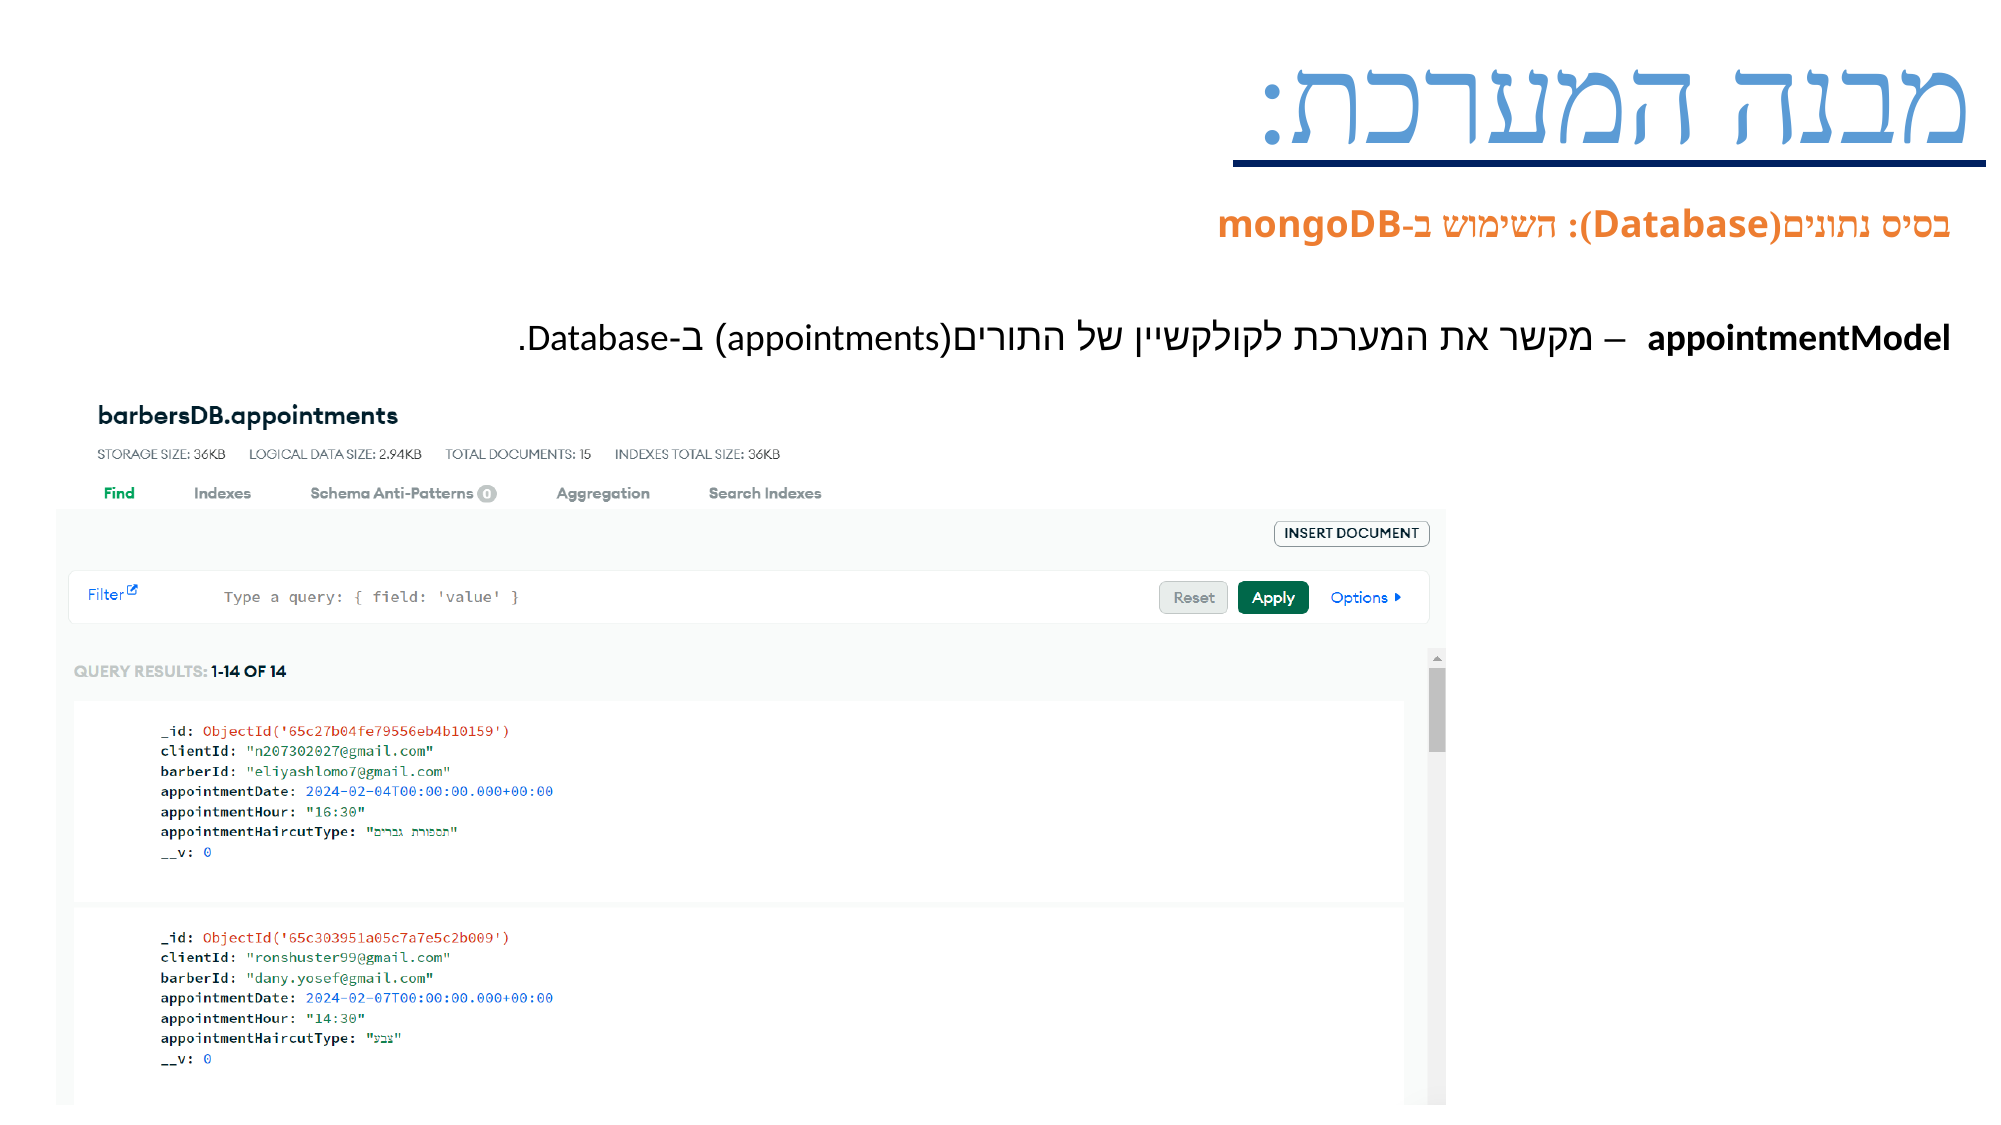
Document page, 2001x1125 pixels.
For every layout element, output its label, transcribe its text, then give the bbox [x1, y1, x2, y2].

text_box מבנה המערכת: [987, 10, 1988, 176]
picture [56, 385, 1446, 1105]
text_box בסיס נתונים(Database): השימוש ב-mongoDB appointmentModel – מקשר את המערכת לקולקשיין של התורים(appointments) ב-Database. [429, 189, 1967, 366]
text_box [1230, 157, 1989, 170]
